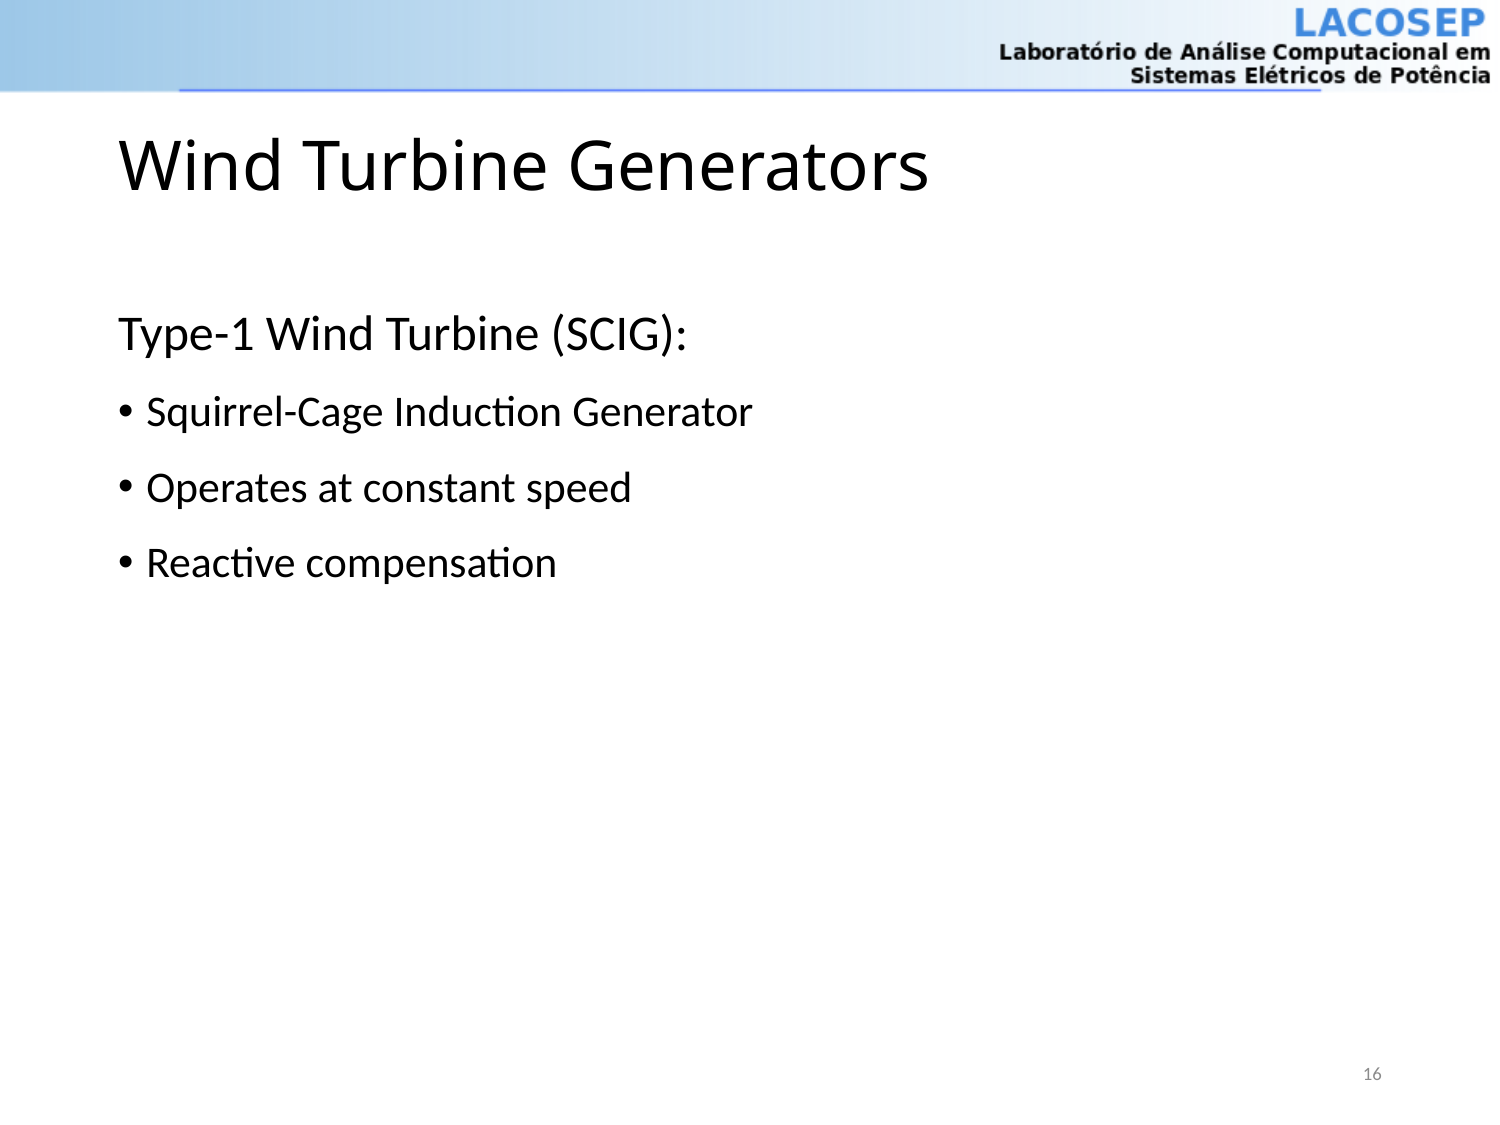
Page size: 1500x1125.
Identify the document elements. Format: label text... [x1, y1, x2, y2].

slide_number 16 [1059, 1042, 1397, 1103]
picture [0, 0, 1500, 1125]
title Wind Turbine Generators [103, 59, 1397, 278]
list Type-1 Wind Turbine (SCIG): Squirrel-Cage Induction Generator Operates at constant speed Reactive compensation [103, 299, 1397, 1014]
